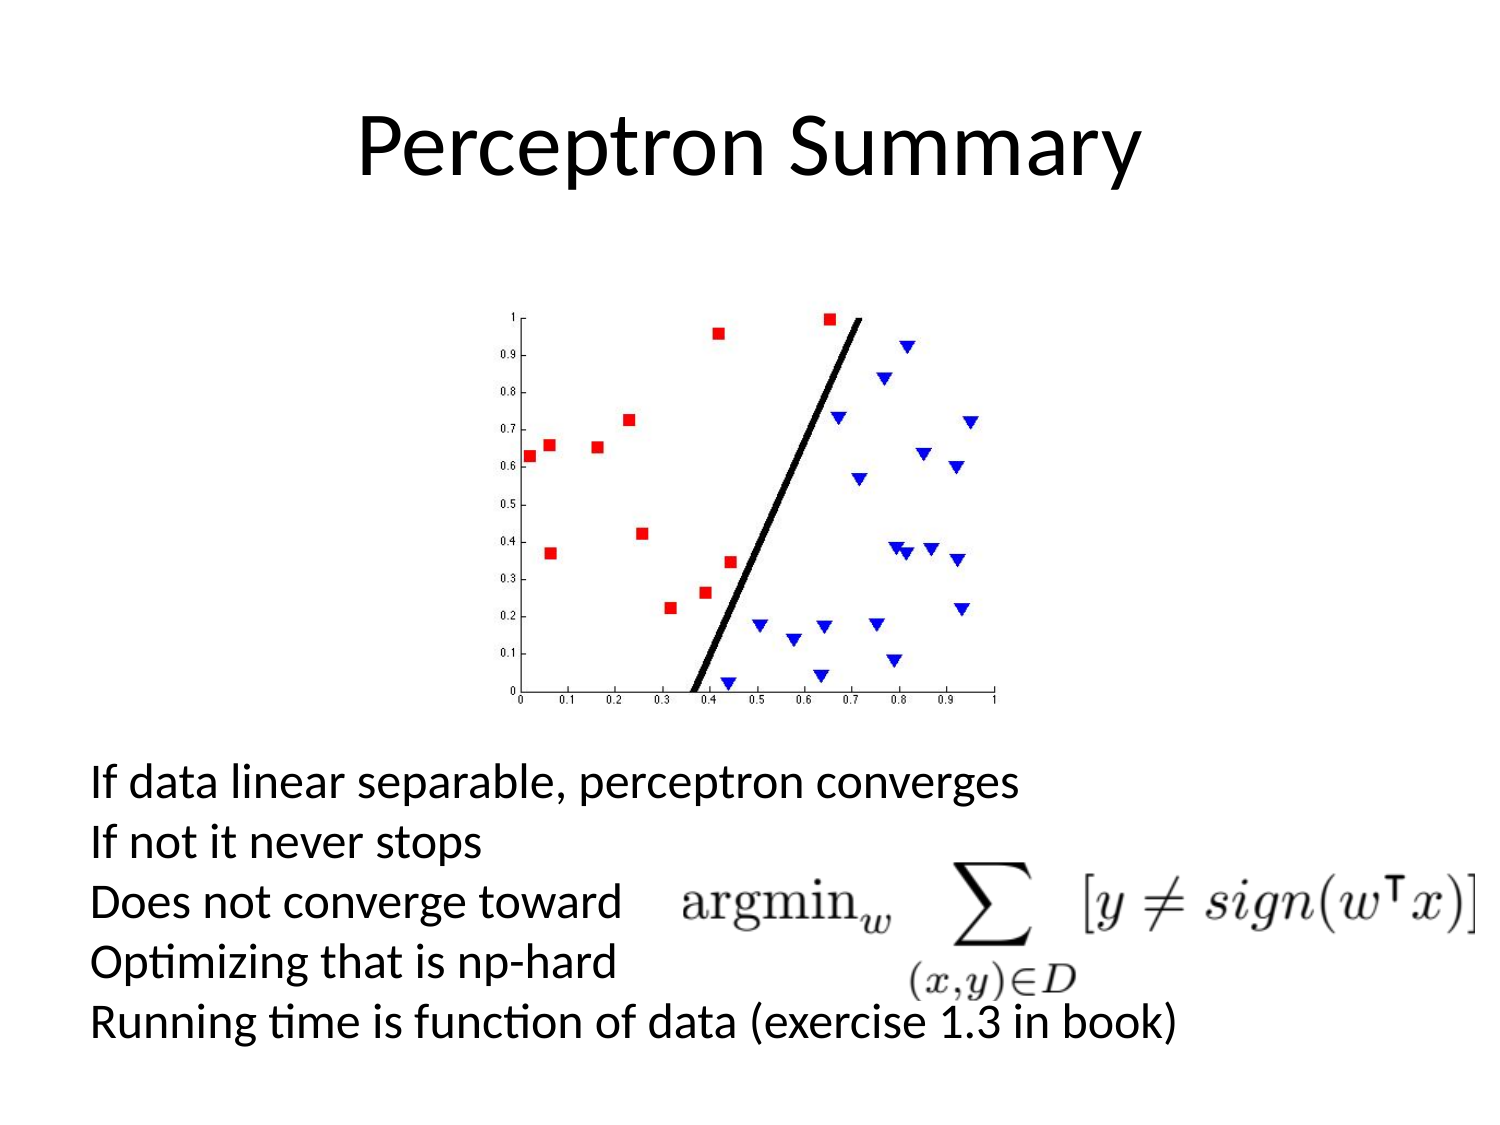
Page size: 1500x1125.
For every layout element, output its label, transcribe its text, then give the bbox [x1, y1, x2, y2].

text_box If data linear separable, perceptron converges If not it never stops Does not converge toward Optimizing that is np-hard Running time is function of data (exercise 1.3 in book) [75, 741, 1314, 1117]
title Perceptron Summary [75, 45, 1425, 233]
picture [441, 284, 1053, 742]
picture [683, 860, 1476, 1001]
